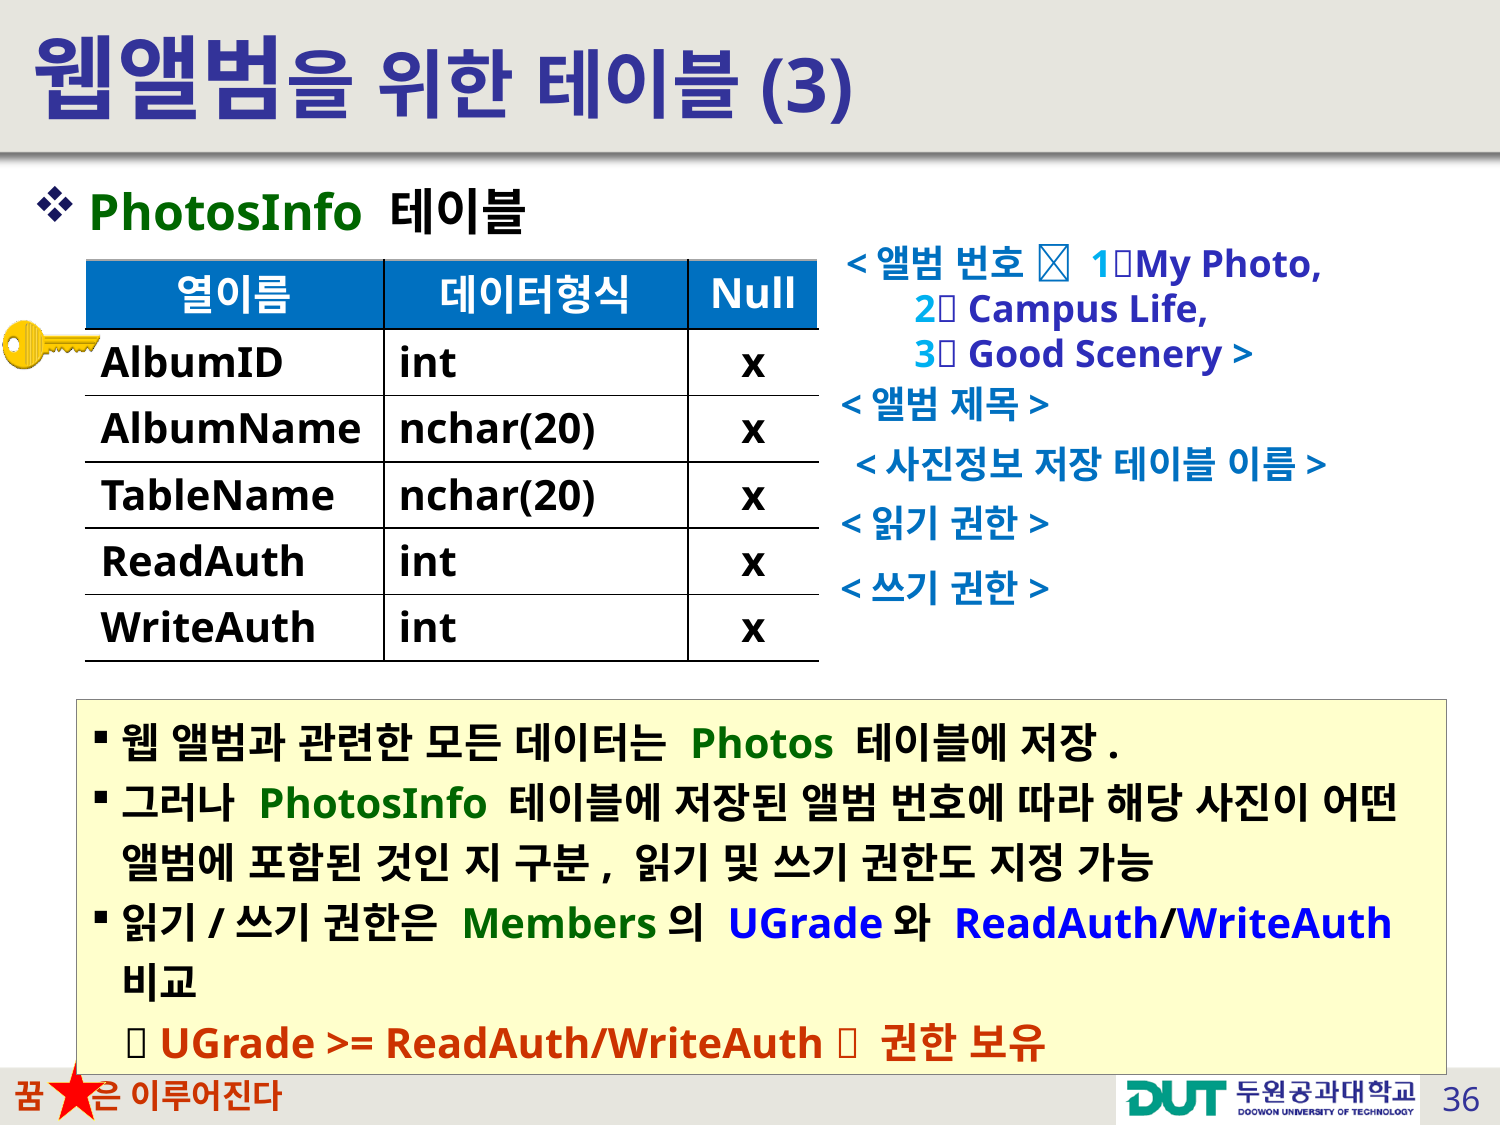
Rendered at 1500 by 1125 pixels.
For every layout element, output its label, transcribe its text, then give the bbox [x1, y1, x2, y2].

table_cell AlbumID [86, 330, 383, 395]
text_box <사진정보 저장 테이블 이름> [840, 433, 1343, 494]
table_cell int [385, 330, 687, 395]
table_cell ReadAuth [86, 529, 383, 594]
list PhotosInfo 테이블 [17, 160, 1487, 1067]
table_header 데이터형식 [385, 261, 687, 328]
table_cell int [385, 595, 687, 660]
text_box <앨범 번호  1My Photo, 2 Campus Life, 3 Good Scenery > [831, 233, 1348, 383]
table_cell nchar(20) [385, 463, 687, 527]
table_cell nchar(20) [385, 396, 687, 461]
table_cell x [689, 396, 817, 461]
table_cell TableName [86, 463, 383, 527]
table_cell AlbumName [86, 396, 383, 461]
picture [100, 1085, 113, 1090]
title 웹앨범을 위한 테이블(3) [17, 8, 1483, 142]
table_cell x [689, 330, 817, 395]
text_box <읽기 권한> [825, 492, 1066, 553]
table_cell WriteAuth [86, 595, 383, 660]
text_box <쓰기 권한> [825, 557, 1065, 617]
picture [0, 1066, 1500, 1125]
table_cell int [385, 529, 687, 594]
picture [0, 0, 1500, 173]
table_header Null [689, 261, 817, 328]
text_box <앨범 제목> [825, 373, 1066, 434]
table_cell x [689, 595, 817, 660]
table_header 열이름 [86, 261, 383, 328]
text_box 웹 앨범과 관련한 모든 데이터는 Photos 테이블에 저장. 그러나 PhotosInfo 테이블에 저장된 앨범 번호에 따라 해당 사진이 어떤 앨범에 포함된 것인 지 구분, 읽기 및 쓰기 권한도 지정 가능 읽기/쓰기 권한은 Members의 UGrade와 ReadAuth/WriteAuth 비교  UGrade >= ReadAuth/WriteAuth  권한 보유 [76, 699, 1447, 1075]
table_cell x [689, 529, 817, 594]
table_cell x [689, 463, 817, 527]
picture [0, 314, 101, 375]
